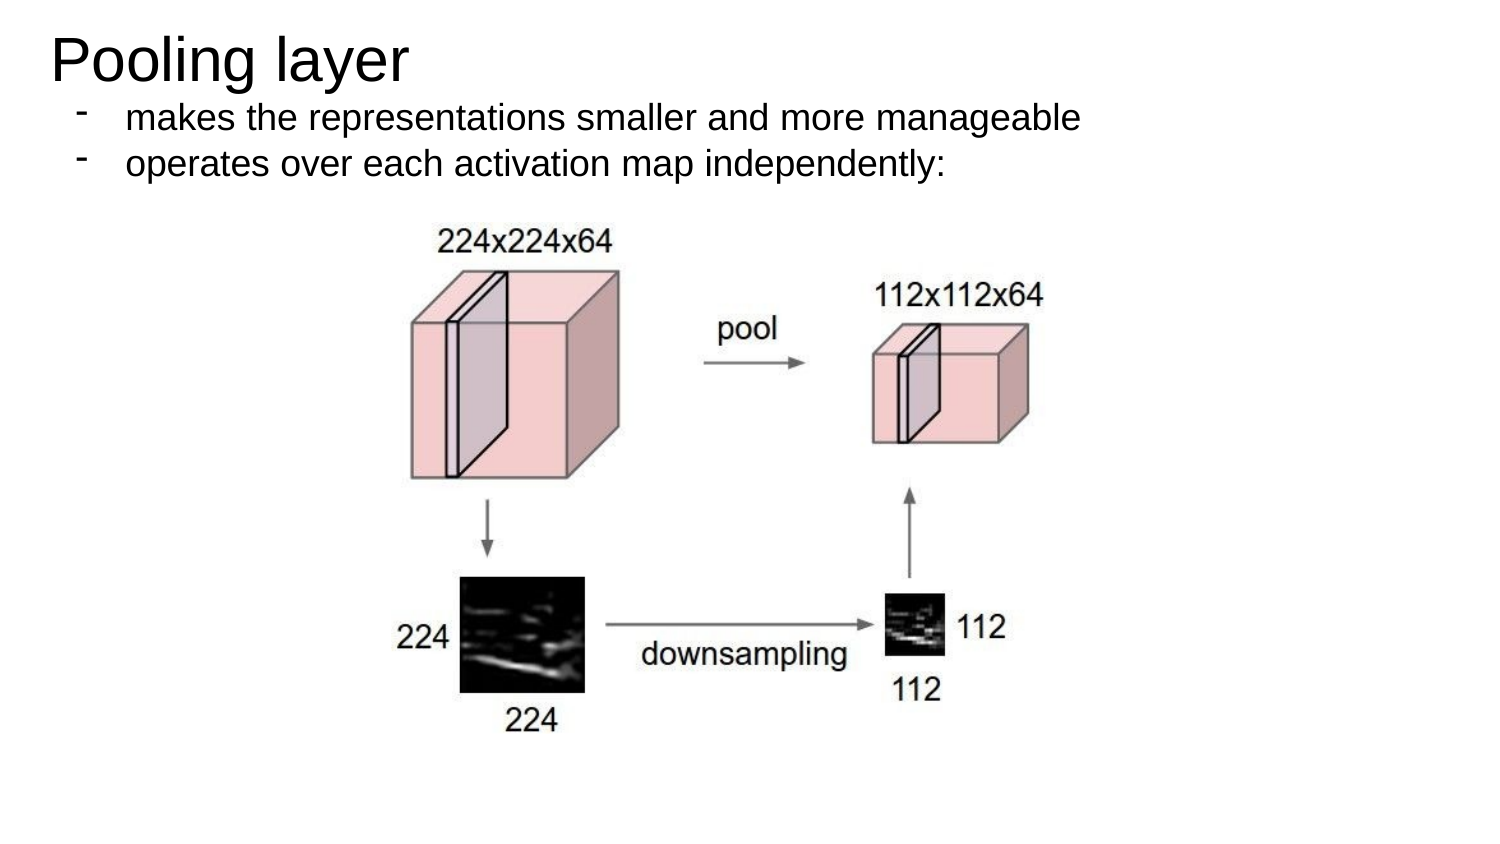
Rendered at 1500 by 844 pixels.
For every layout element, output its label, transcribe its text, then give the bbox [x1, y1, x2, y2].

title Pooling layer [48, 0, 413, 127]
text_box makes the representations smaller and more manageable operates over each activation map independently: [73, 91, 1087, 184]
text_box [391, 222, 1046, 734]
